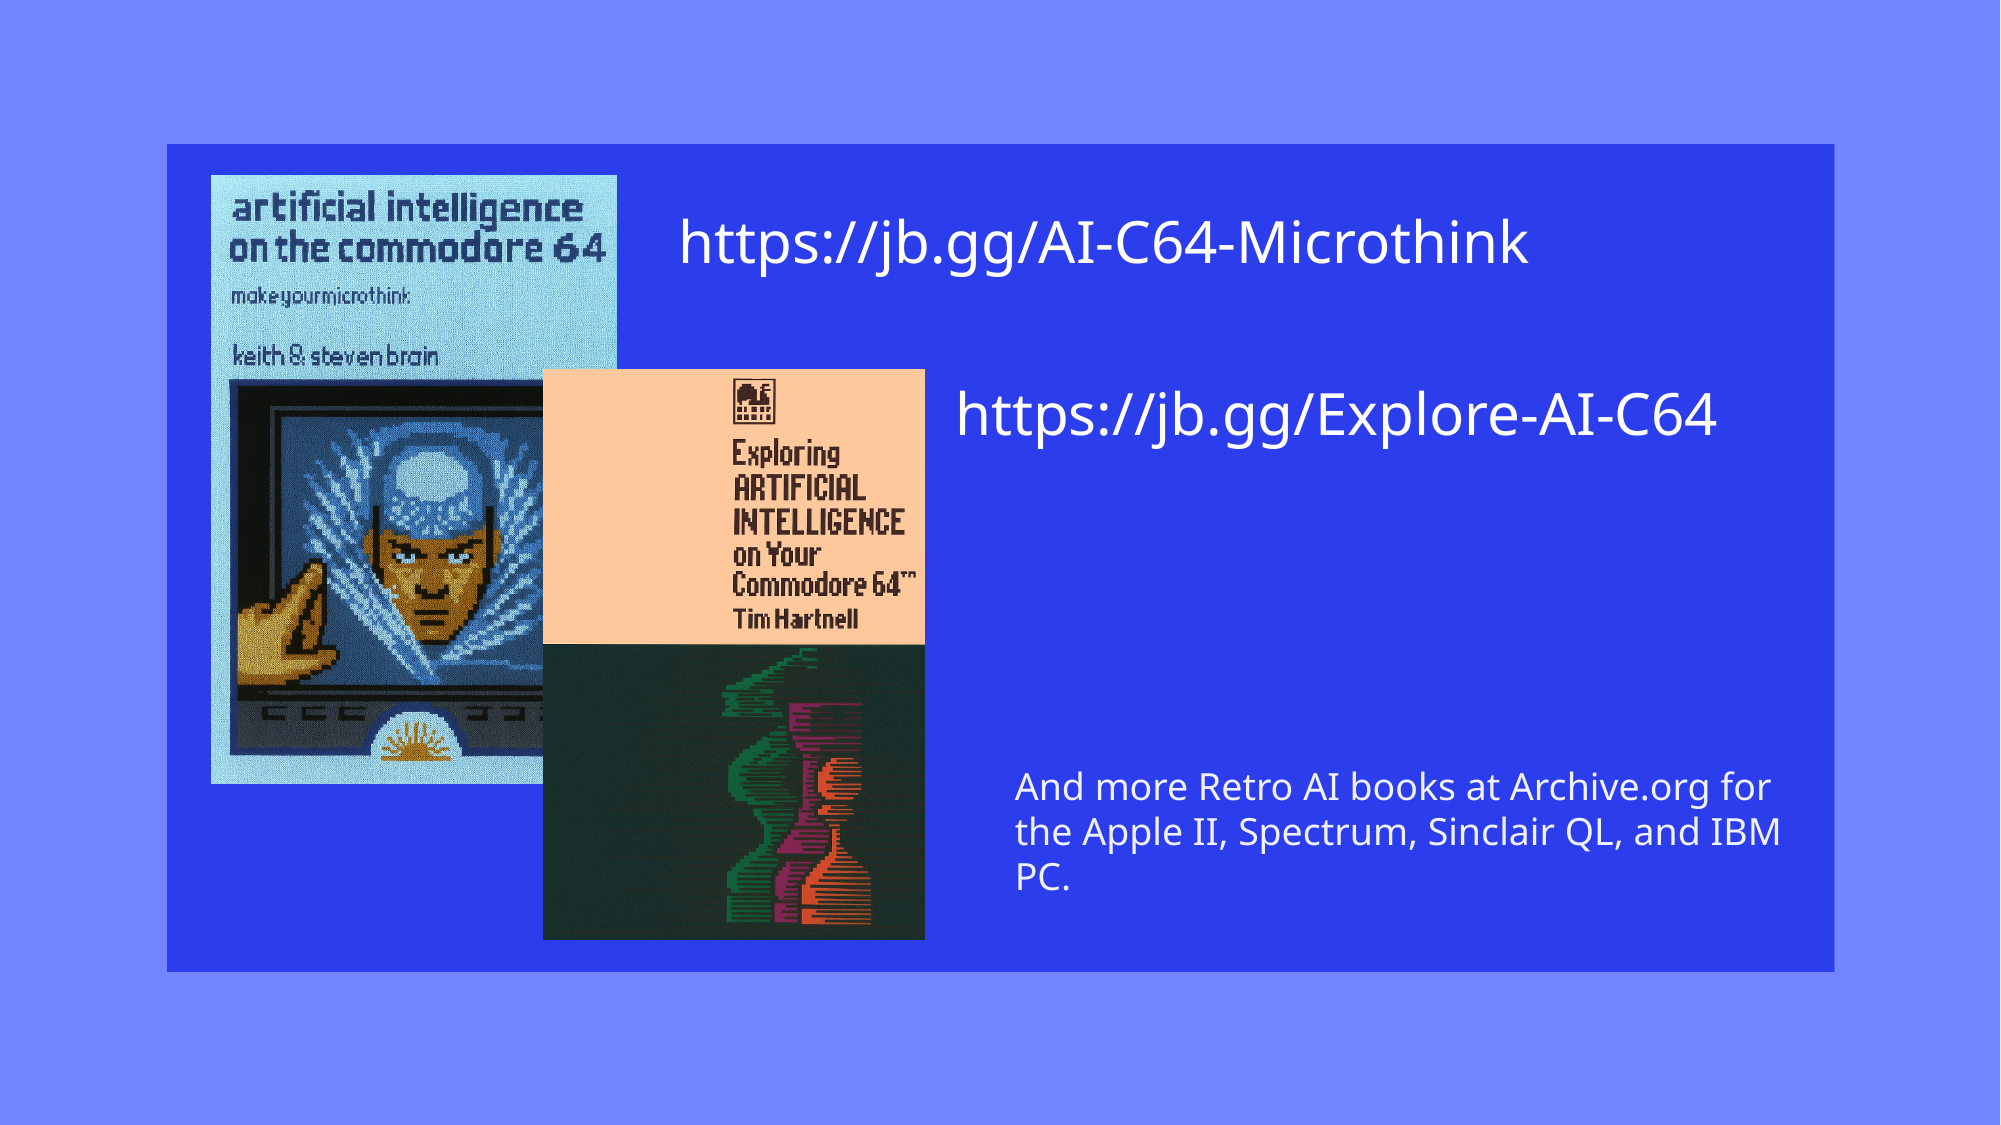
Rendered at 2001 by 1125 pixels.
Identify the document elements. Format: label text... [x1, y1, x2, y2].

picture [0, 0, 2001, 1125]
text_box https://jb.gg/Explore-AI-C64 [940, 369, 1808, 455]
text_box And more Retro AI books at Archive.org for the Apple II, Spectrum, Sinclair QL, and IBM PC. [999, 755, 1815, 906]
text_box https://jb.gg/AI-C64-Microthink [663, 198, 1697, 283]
